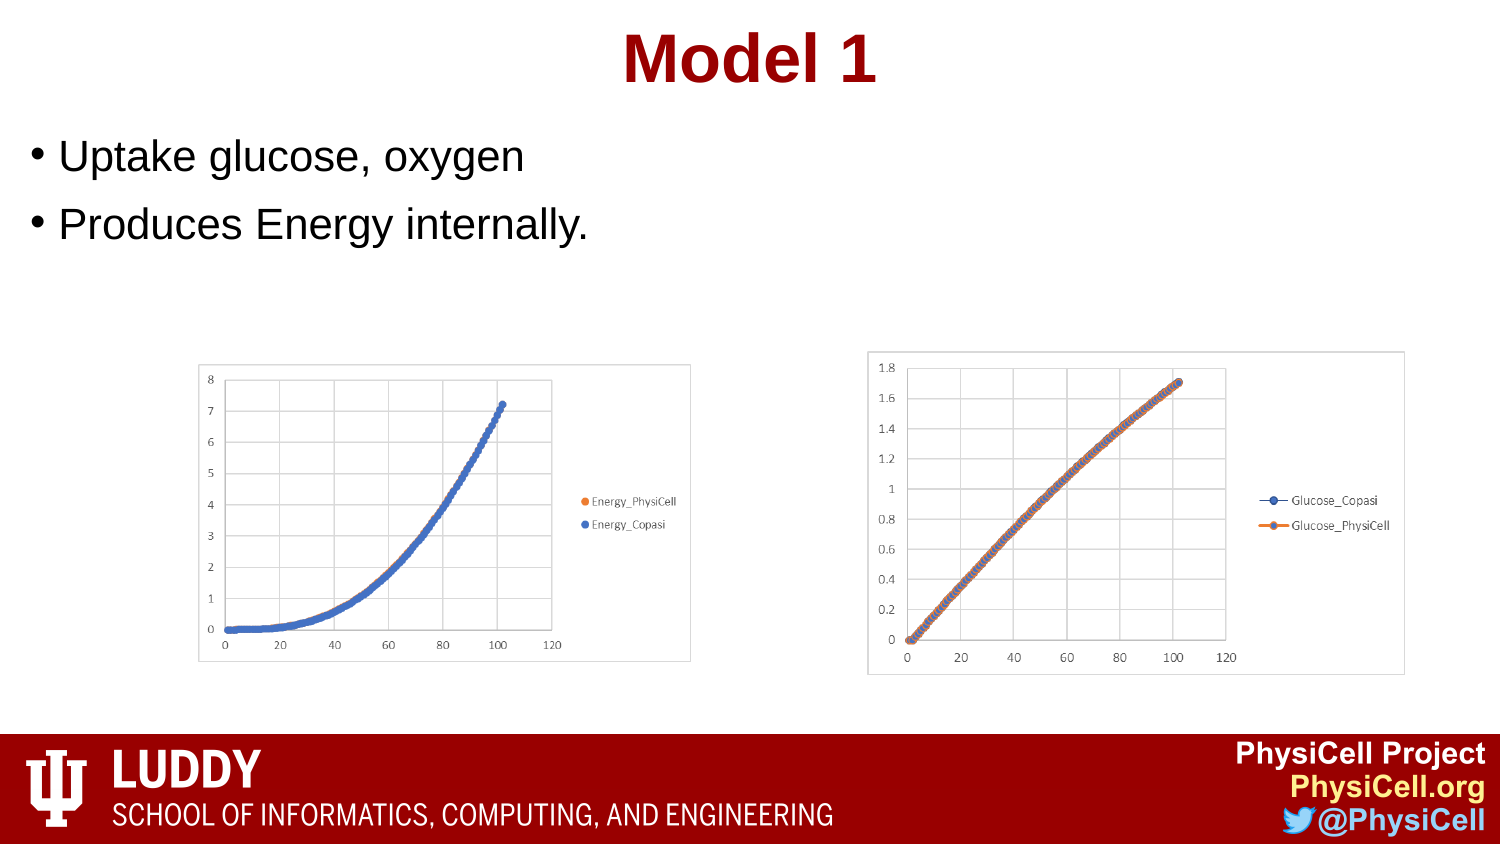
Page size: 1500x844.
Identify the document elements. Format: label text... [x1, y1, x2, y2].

picture [0, 734, 1500, 844]
picture [867, 351, 1405, 675]
list Uptake glucose, oxygen Produces Energy internally. [0, 120, 900, 735]
title Model 1 [0, 0, 1500, 120]
picture [198, 364, 691, 662]
